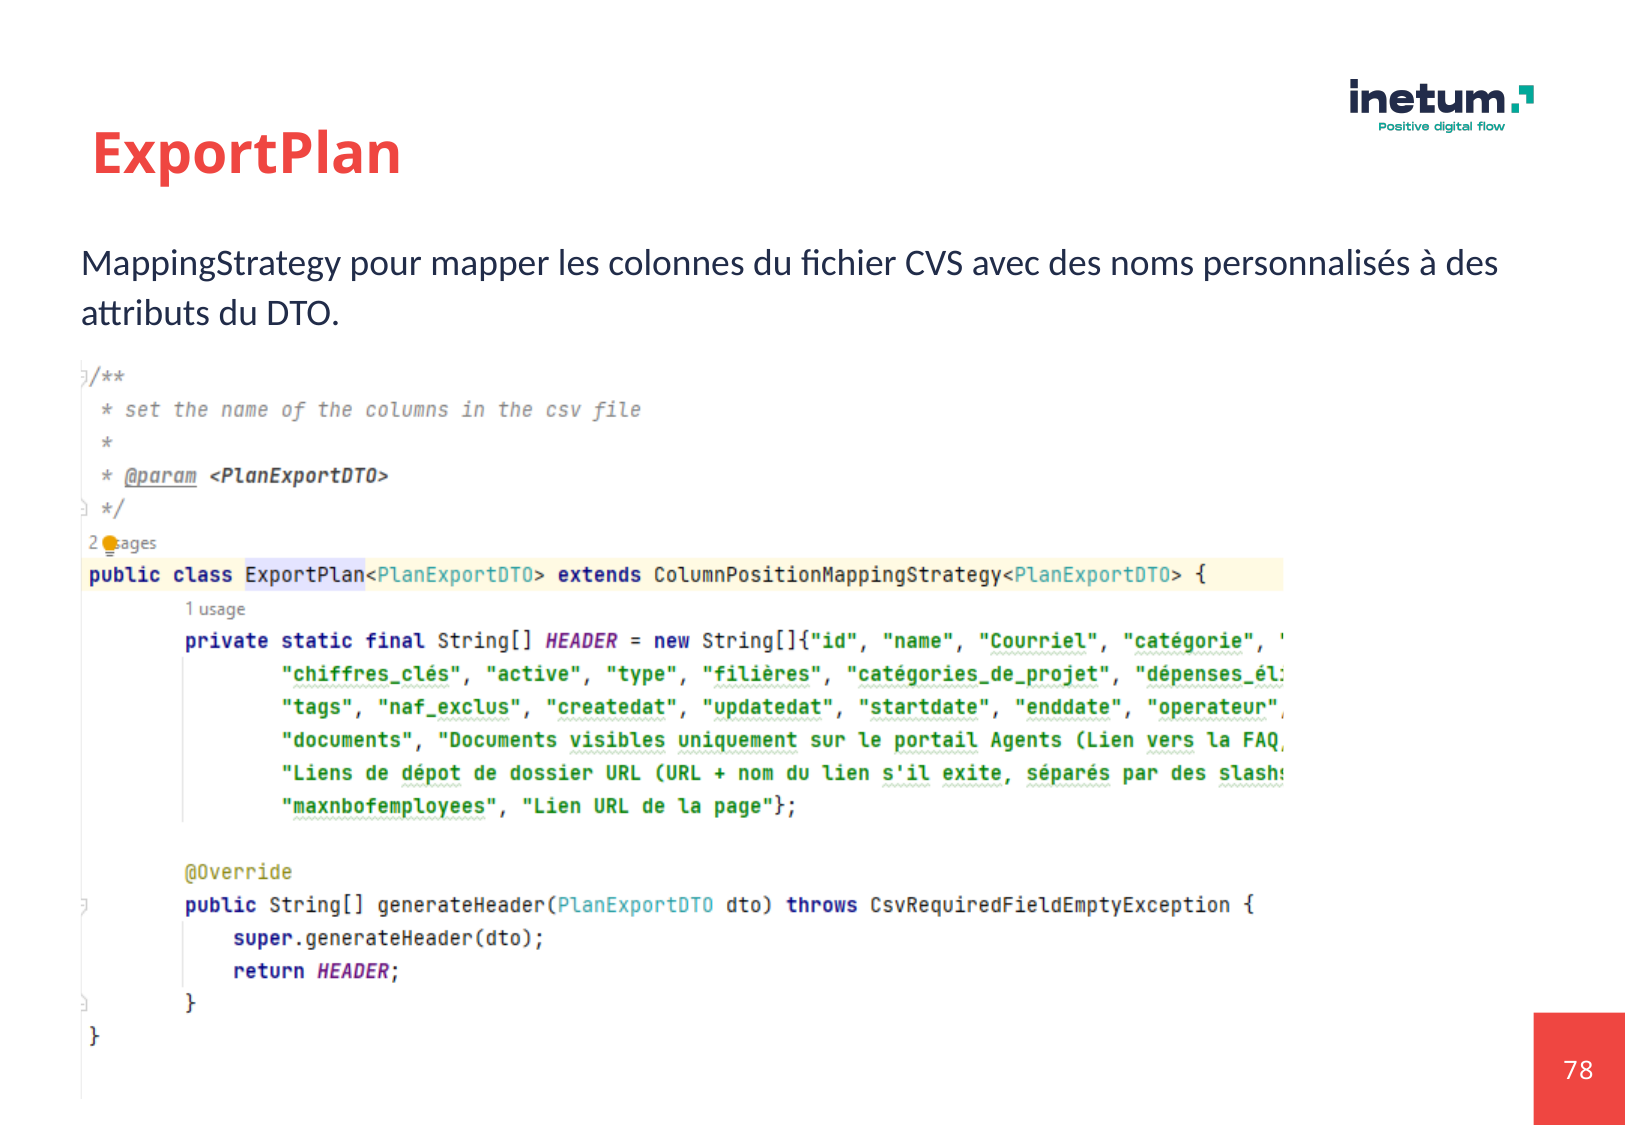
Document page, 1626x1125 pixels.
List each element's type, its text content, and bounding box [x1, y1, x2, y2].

picture [1350, 79, 1534, 133]
title ExportPlan [90, 114, 1331, 187]
picture [80, 360, 1284, 1099]
list MappingStrategy pour mapper les colonnes du fichier CVS avec des noms personnalisés à des attributs du DTO. [80, 215, 1507, 331]
